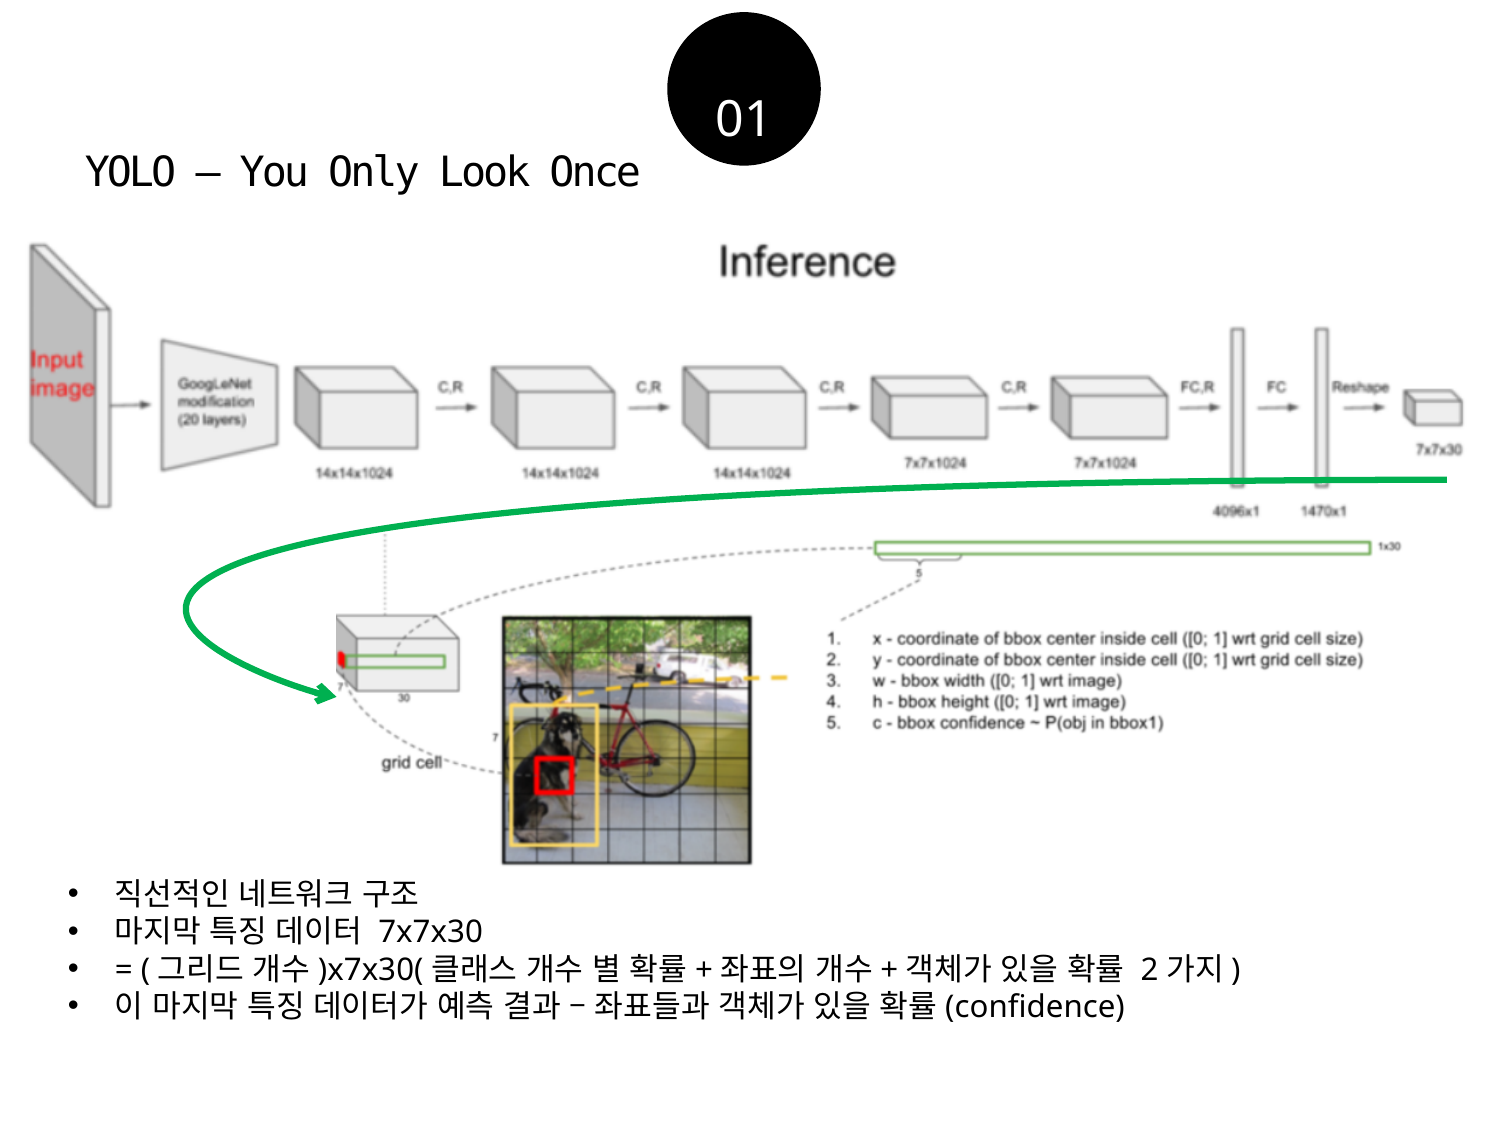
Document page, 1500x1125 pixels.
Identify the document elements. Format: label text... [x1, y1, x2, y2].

text_box 01 [655, 78, 833, 154]
picture [17, 223, 1471, 528]
text_box YOLO – You Only Look Once [70, 137, 768, 202]
text_box 직선적인 네트워크 구조 마지막 특징 데이터 7x7x30 = (그리드 개수)x7x30(클래스 개수 별 확률+좌표의 개수+객체가 있을 확률 2가지) 이 마지막 특징 데이터가 예측 결과 – 좌표들과 객체가 있을 확률(confidence) [53, 866, 1459, 1032]
text_box [665, 10, 823, 78]
text_box [768, 154, 789, 164]
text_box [336, 479, 1448, 698]
picture [336, 698, 1408, 868]
